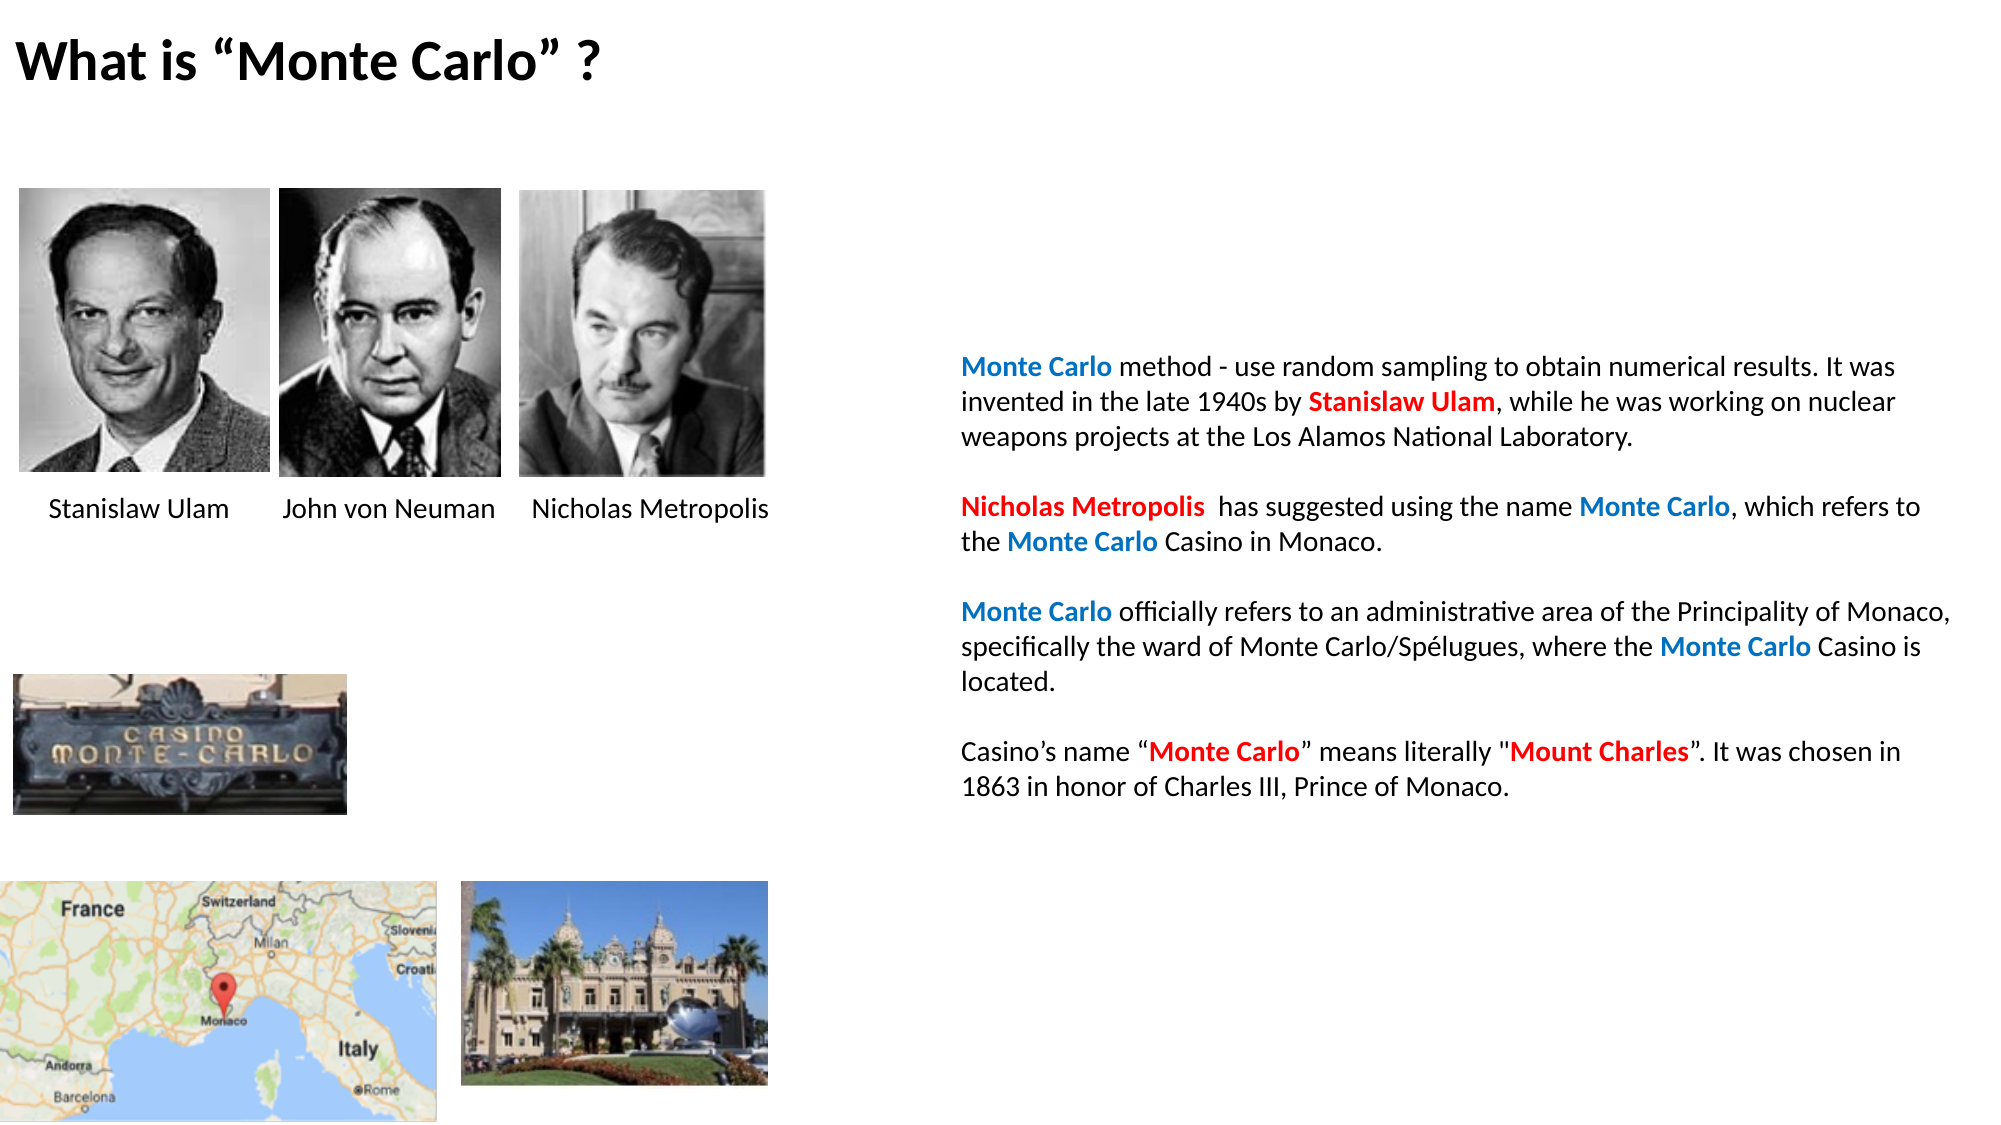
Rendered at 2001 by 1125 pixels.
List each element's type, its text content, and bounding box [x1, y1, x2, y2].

title What is “Monte Carlo” ? [0, 0, 661, 163]
text_box John von Neuman [263, 481, 504, 532]
picture [519, 190, 769, 477]
picture [278, 187, 501, 477]
picture [13, 674, 347, 815]
text_box Nicholas Metropolis [504, 481, 797, 532]
text_box Monte Carlo method - use random sampling to obtain numerical results. It was invented in the late 1940s by Stanislaw Ulam, while he was working on nuclear weapons projects at the Los Alamos National Laboratory. Nicholas Metropolis has suggested using the name Monte Carlo, which refers to the Monte Carlo Casino in Monaco. Monte Carlo officially refers to an administrative area of the Principality of Monaco, specifically the ward of Monte Carlo/Spélugues, where the Monte Carlo Casino is located. Casino’s name “Monte Carlo” means literally "Mount Charles”. It was chosen in 1863 in honor of Charles III, Prince of Monaco. [946, 339, 1969, 810]
text_box Stanislaw Ulam [31, 481, 248, 532]
picture [19, 187, 271, 472]
picture [461, 881, 769, 1089]
picture [0, 881, 438, 1125]
